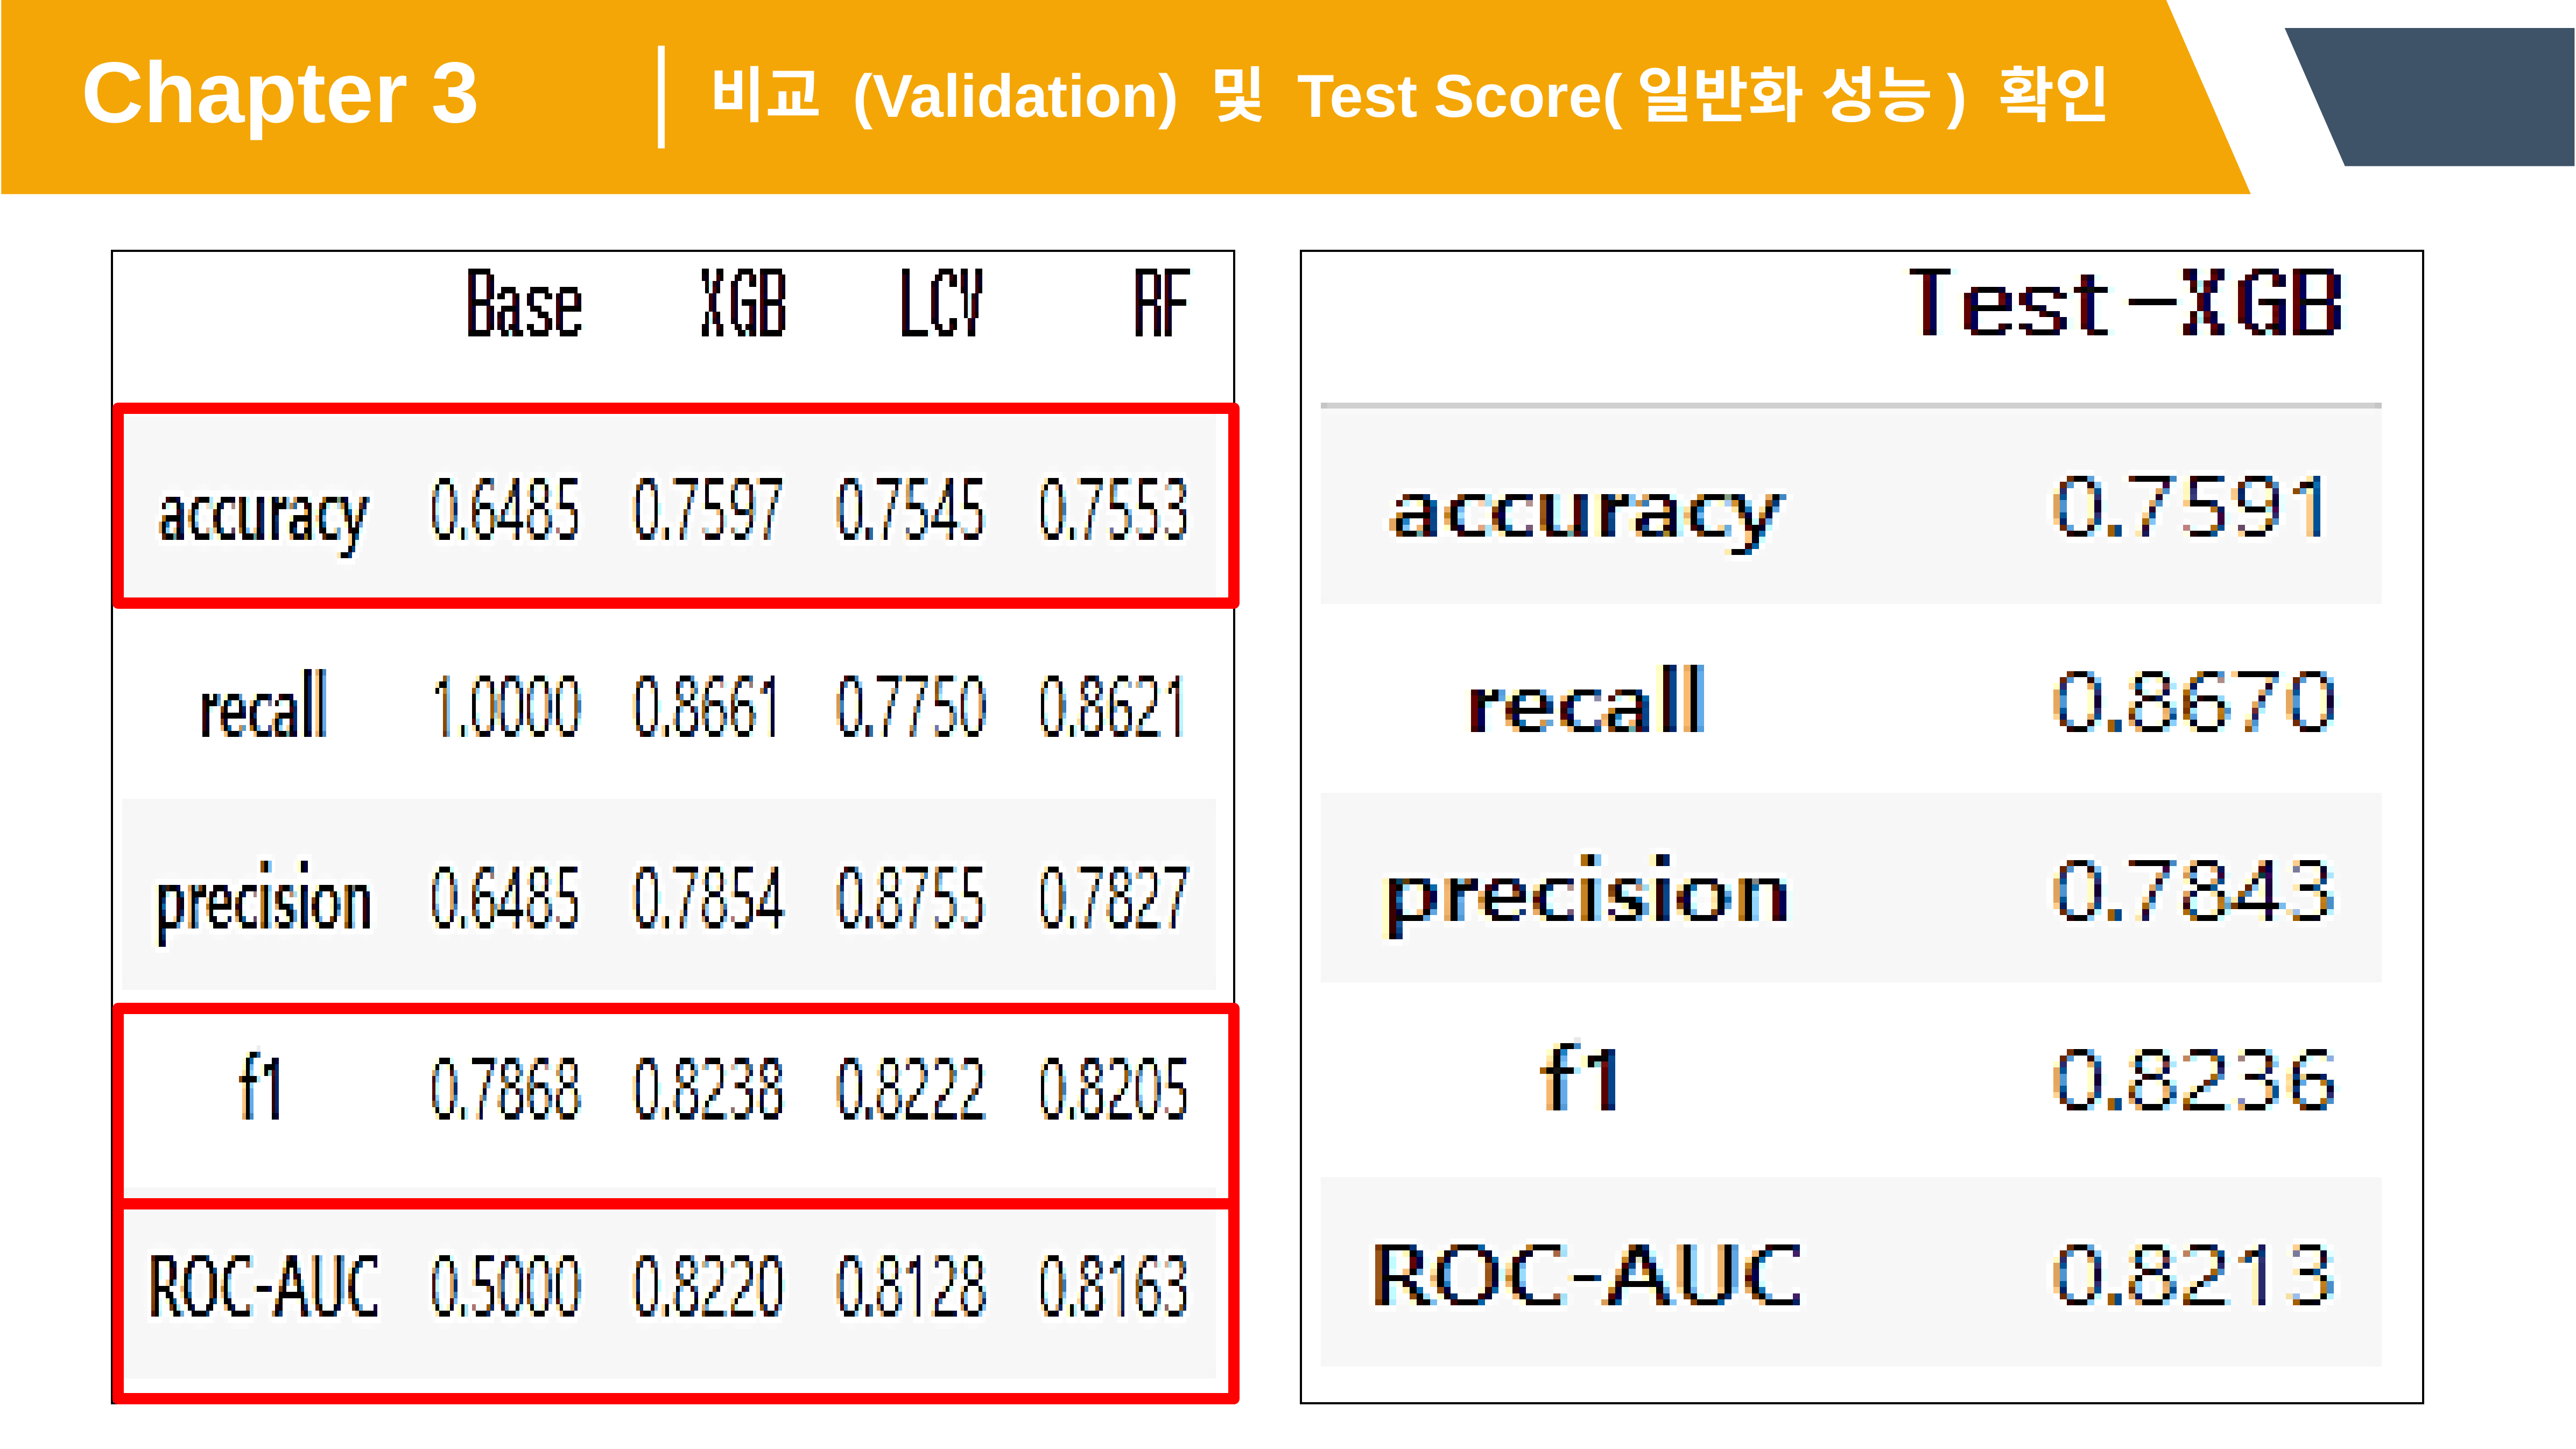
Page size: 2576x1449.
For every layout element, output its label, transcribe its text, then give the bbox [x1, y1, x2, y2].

text_box SATETY ! [2284, 1361, 2496, 1418]
text_box [117, 407, 1235, 604]
text_box [111, 250, 1234, 1403]
text_box [117, 1008, 1235, 1202]
text_box [2284, 28, 2575, 166]
text_box [1, 0, 2251, 194]
text_box [1300, 250, 2423, 1403]
text_box [658, 45, 665, 149]
text_box [117, 1202, 1235, 1400]
text_box [1, 0, 2575, 1449]
text_box Chapter 3 [81, 36, 481, 140]
text_box 비교 (Validation) 및 Test Score(일반화 성능) 확인 [709, 57, 2110, 130]
